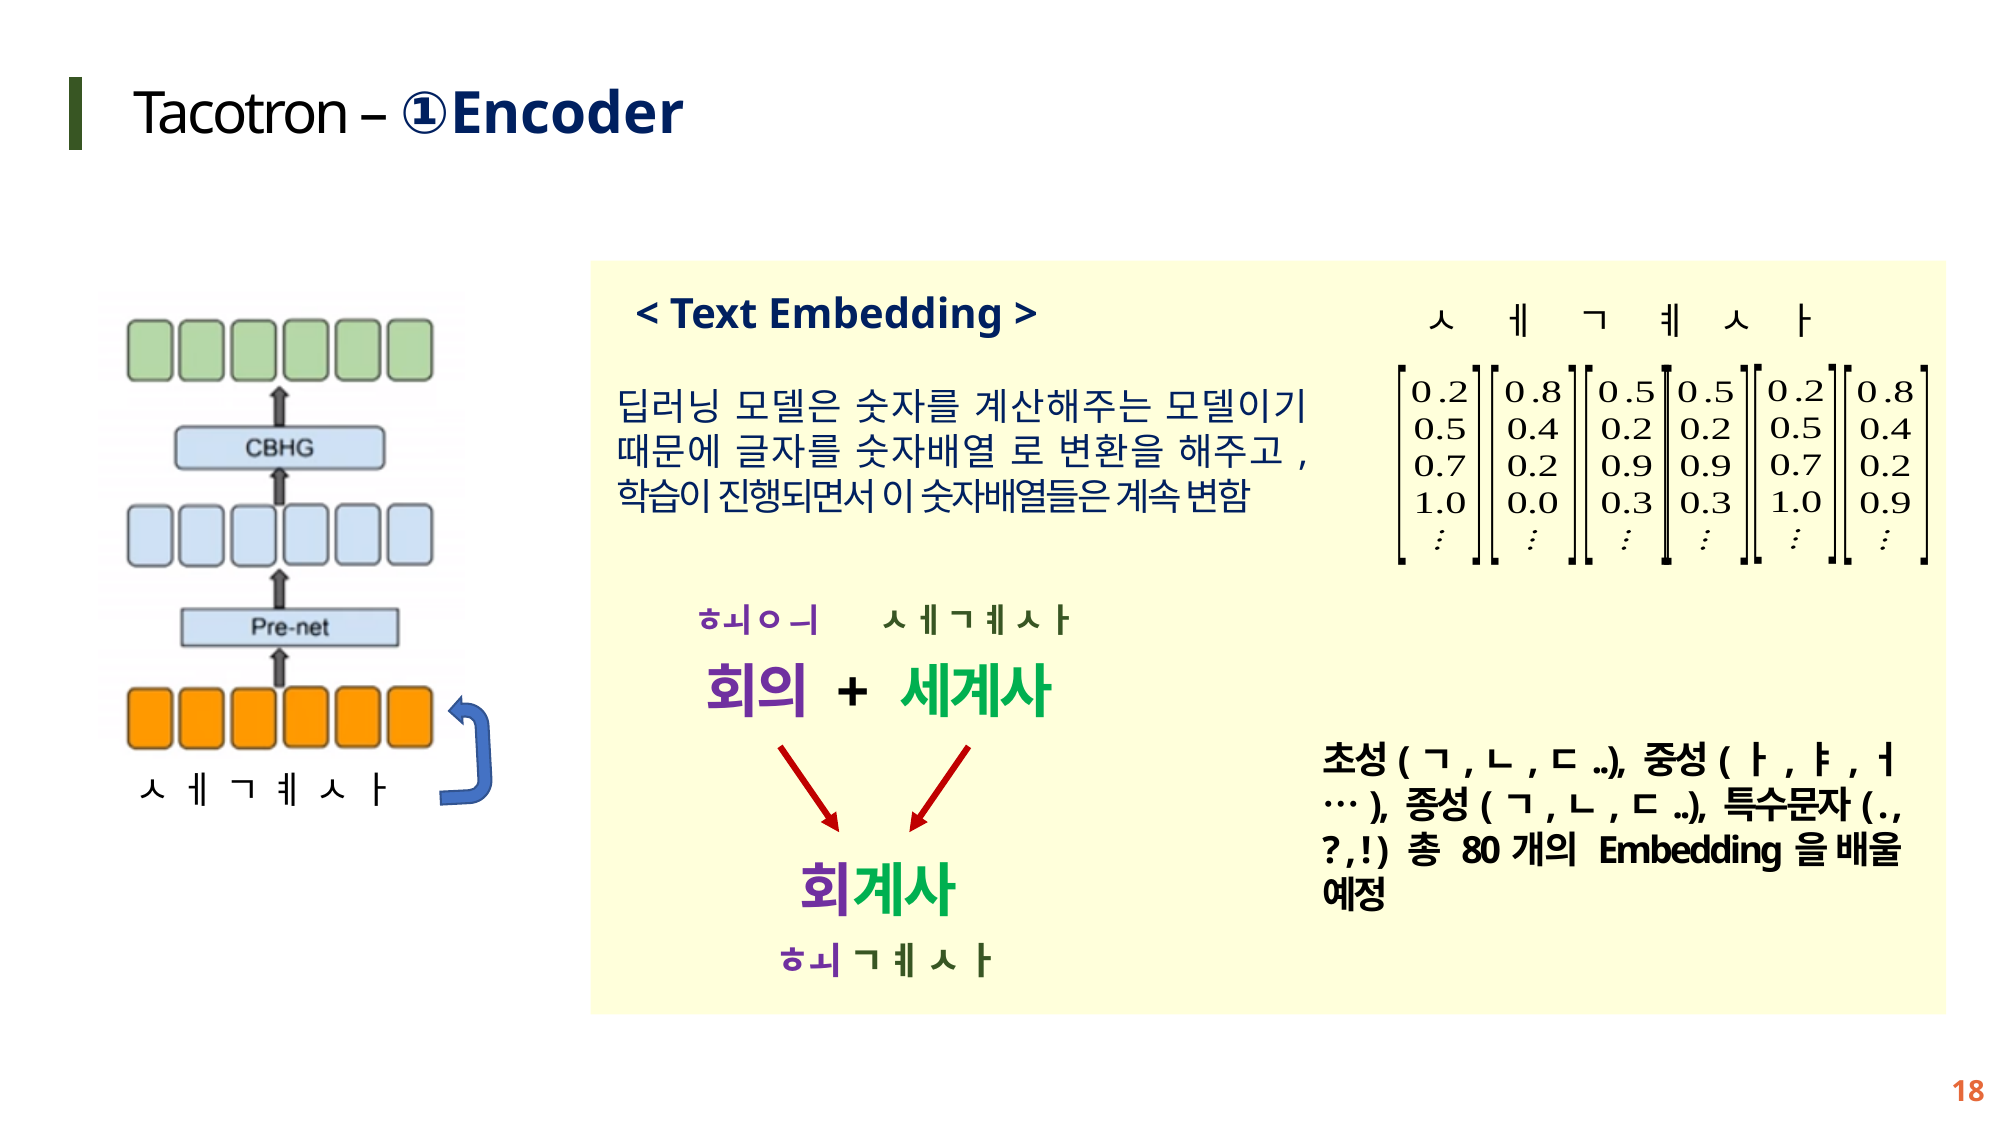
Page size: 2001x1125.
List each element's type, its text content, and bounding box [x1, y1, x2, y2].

text_box 초성(ㄱ,ㄴ,ㄷ..), 중성(ㅏ,ㅑ,ㅓ…), 종성(ㄱ,ㄴ,ㄷ..), 특수문자( . , ? , ! ) 총 80개의 Embedding을 배울 예정 [1307, 728, 1915, 924]
text_box Tacotron – ①Encoder [118, 68, 810, 153]
text_box 딥러닝 모델은 숫자를 계산해주는 모델이기 때문에 글자를 숫자배열 로 변환을 해주고, 학습이 진행되면서 이 숫자배열들은 계속 변함 [601, 375, 1320, 526]
text_box [439, 702, 493, 806]
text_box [1394, 289, 2000, 568]
slide_number 18 [1550, 1062, 2000, 1123]
text_box ㅎㅚ ㅇ ㅢ [679, 591, 864, 647]
text_box ㅅ ㅔ ㄱ ㅖ ㅅ ㅏ [120, 759, 443, 819]
text_box ㅅ ㅔ ㄱ ㅖ ㅅ ㅏ [864, 591, 1155, 647]
text_box [590, 260, 1947, 1015]
text_box ㅎㅚ ㄱ ㅖ ㅅ ㅏ [762, 932, 1014, 990]
text_box < Text Embedding > [620, 279, 1320, 345]
picture [98, 287, 465, 759]
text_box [691, 647, 1114, 932]
